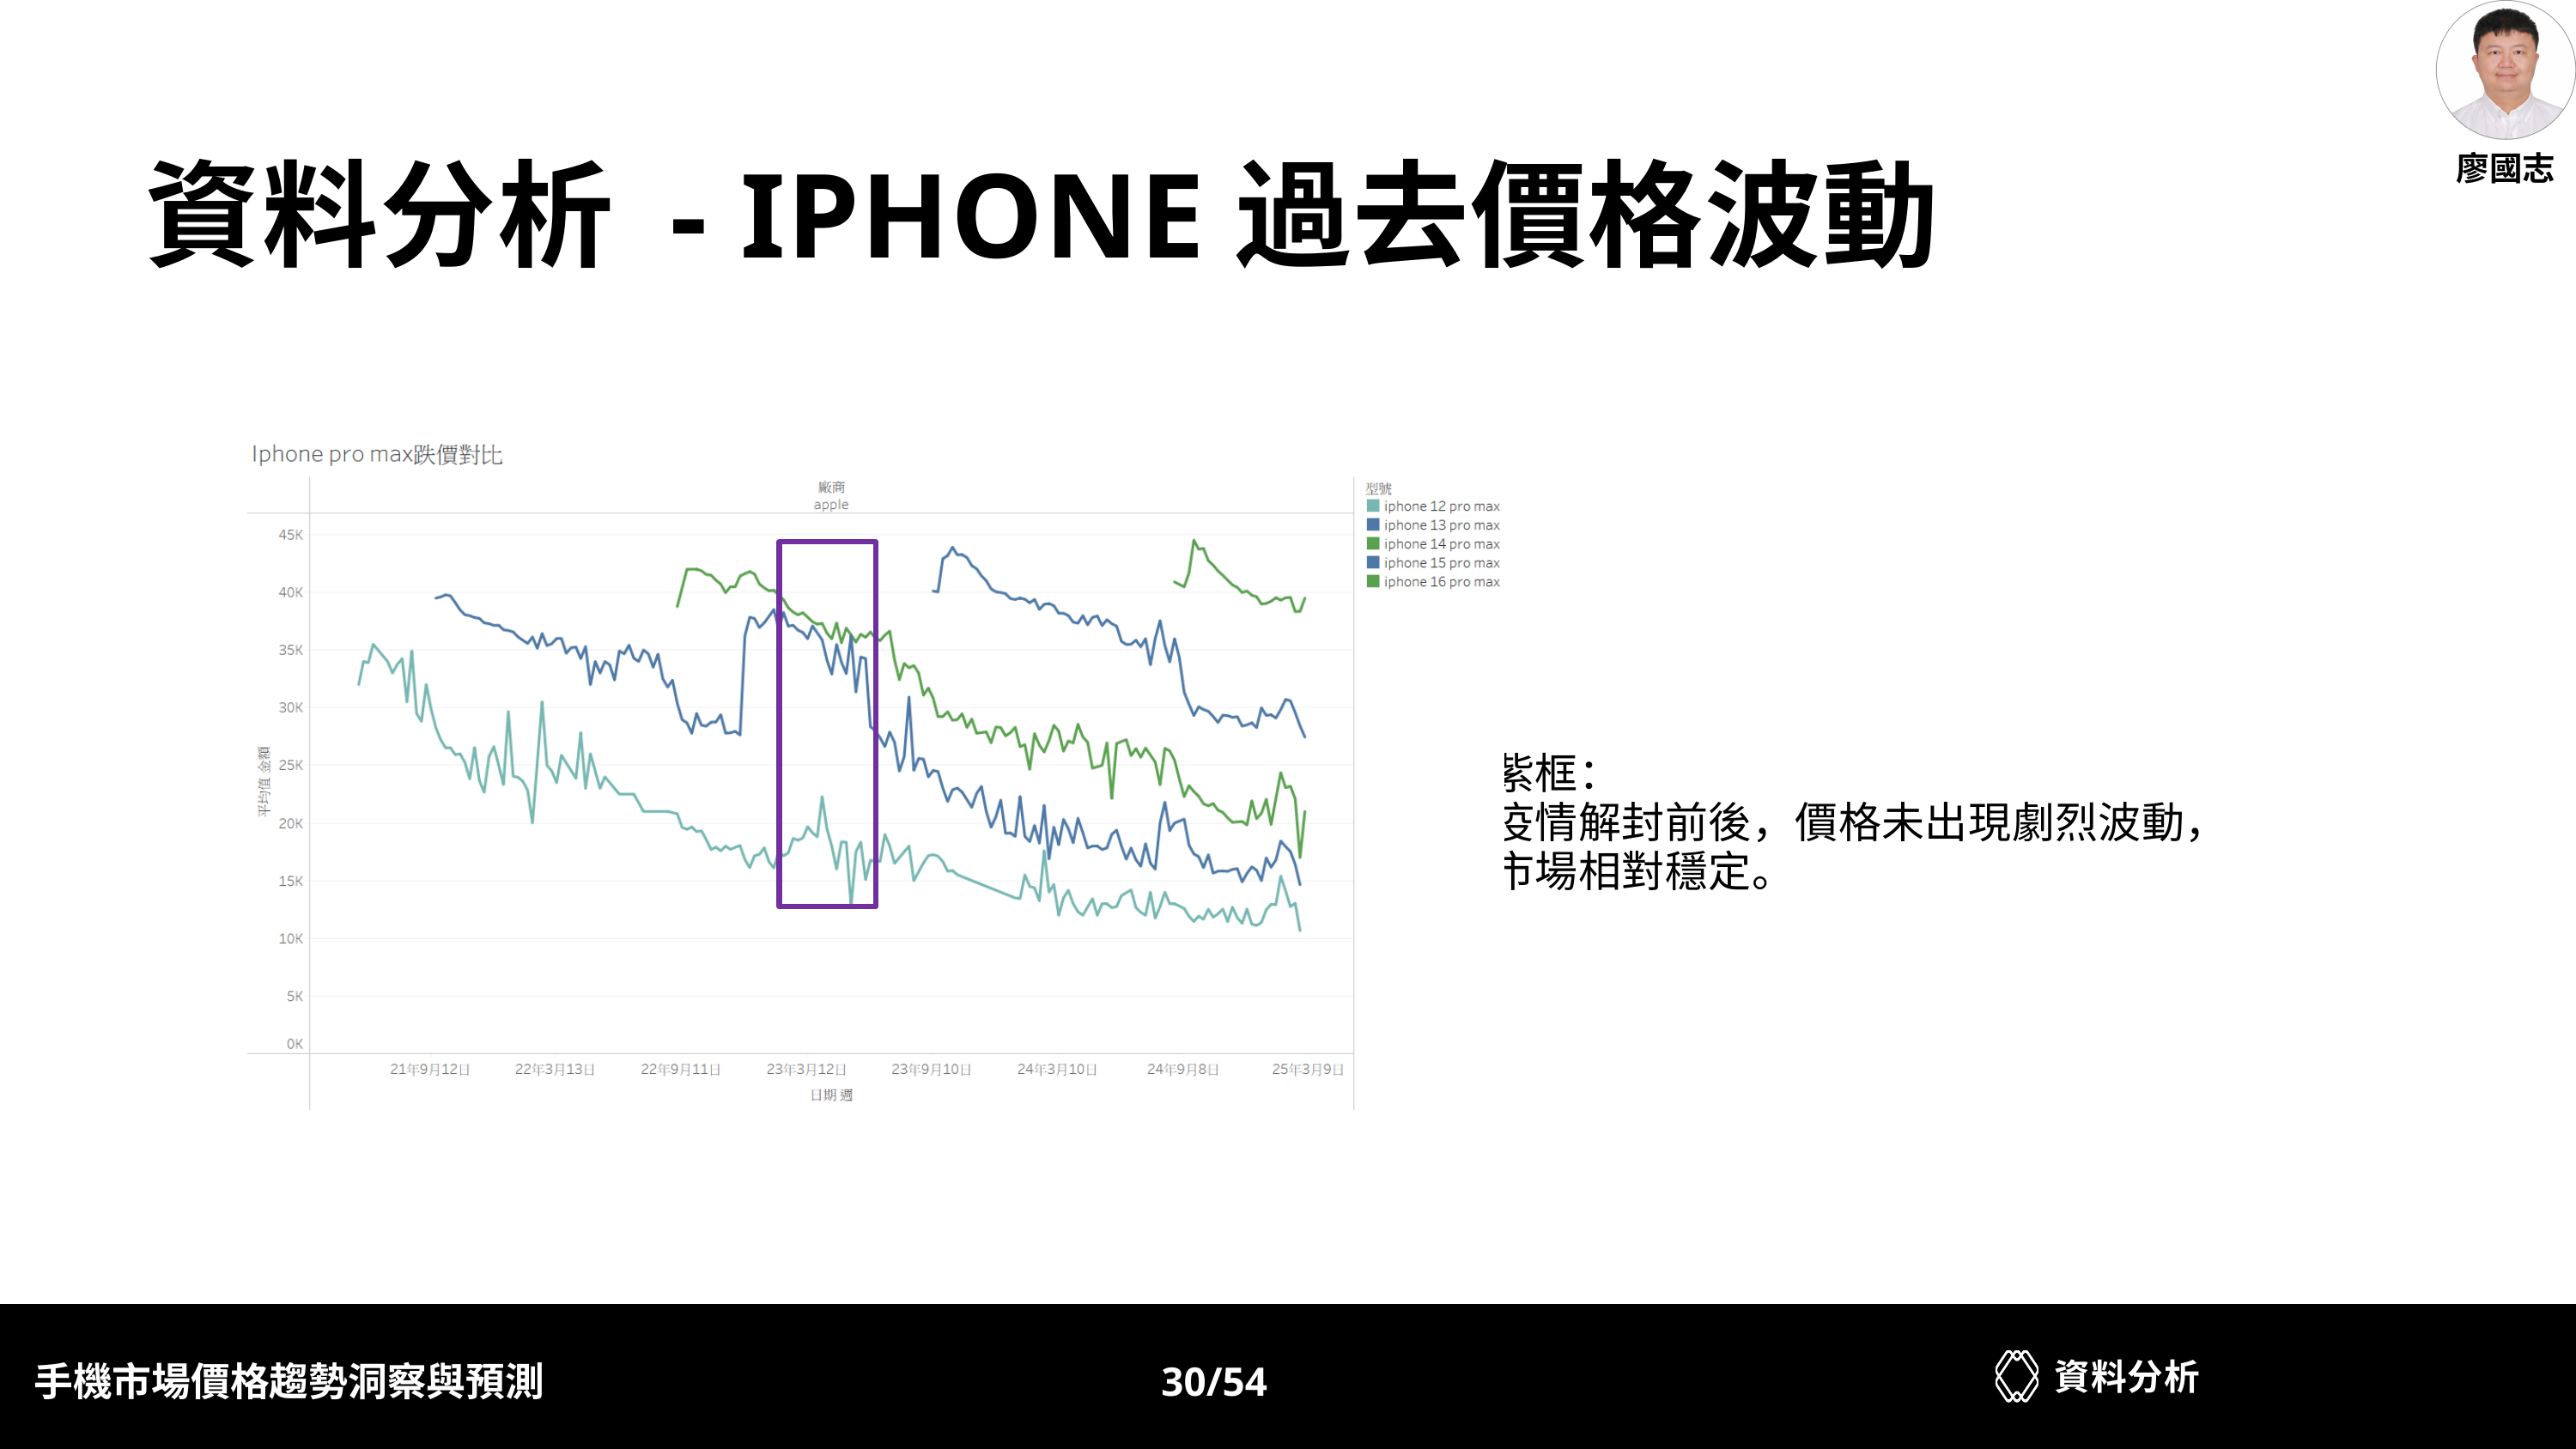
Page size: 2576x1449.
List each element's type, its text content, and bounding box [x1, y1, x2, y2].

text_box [2435, 0, 2576, 185]
picture [247, 432, 1504, 1111]
text_box 資料分析 - IPHONE過去價格波動 [144, 149, 2109, 282]
text_box 紫框： 疫情解封前後，價格未出現劇烈波動， 市場相對穩定。 [1508, 700, 2260, 945]
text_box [1995, 1349, 2432, 1403]
